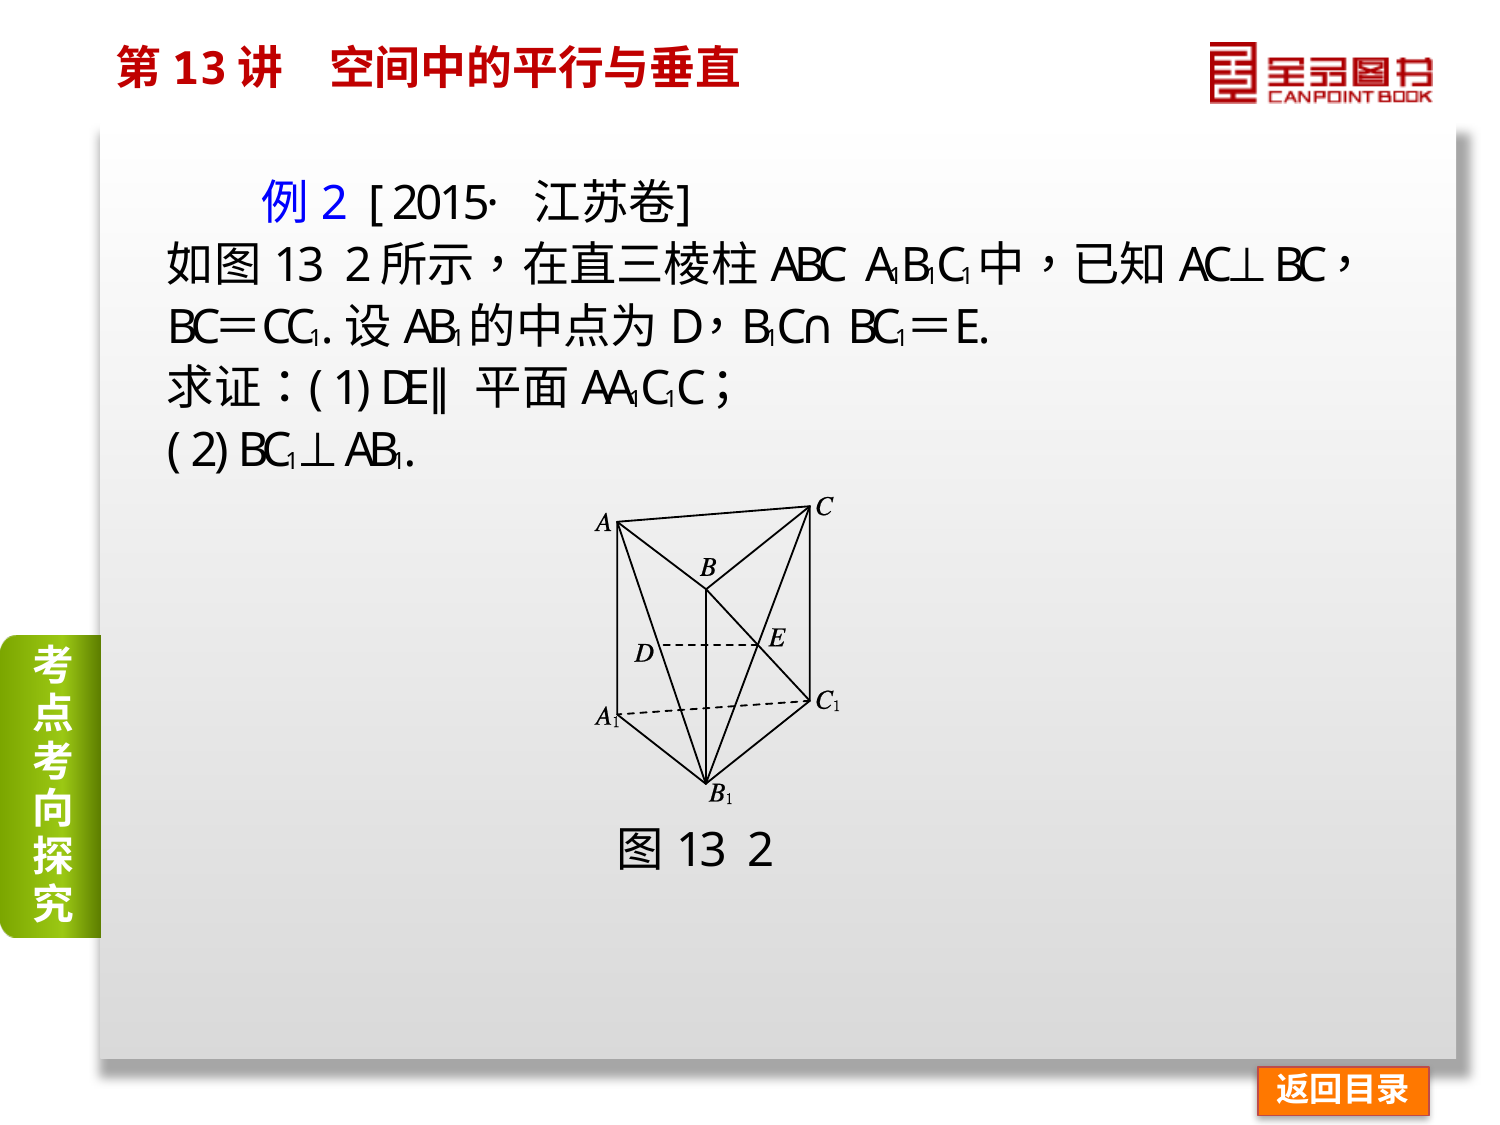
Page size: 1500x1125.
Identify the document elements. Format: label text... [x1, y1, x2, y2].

title 第13讲 空间中的平行与垂直 [100, 27, 1199, 106]
picture [0, 635, 101, 939]
text_box 返回目录 [1257, 1066, 1430, 1116]
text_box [166, 172, 1351, 970]
picture [1210, 42, 1433, 104]
